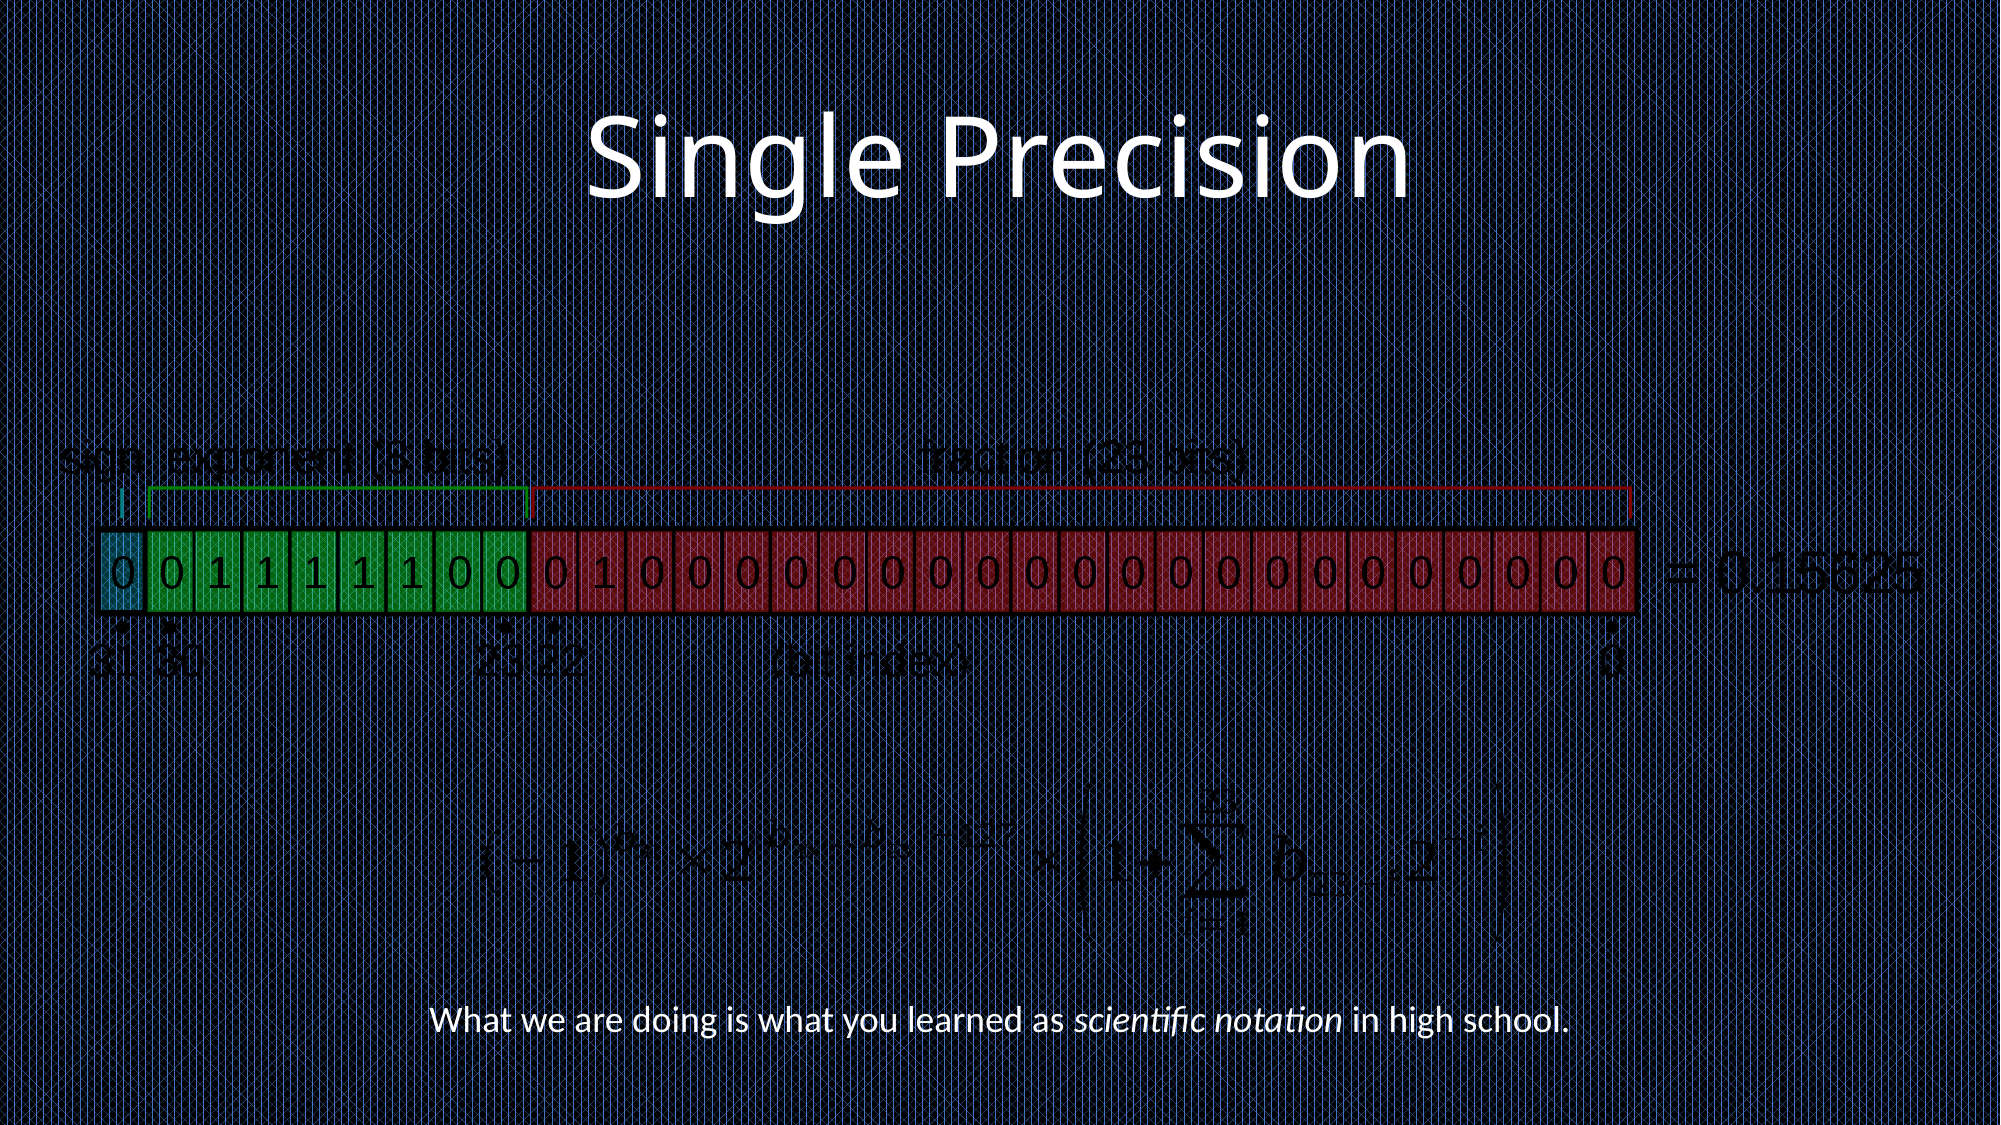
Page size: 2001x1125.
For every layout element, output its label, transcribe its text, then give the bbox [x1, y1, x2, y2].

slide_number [137, 1042, 588, 1103]
footer © 2021 Darrell Long [662, 1048, 1338, 1103]
slide_number 22 [1412, 1042, 1863, 1103]
title Single Precision [86, 76, 1914, 230]
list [52, 437, 1939, 678]
text_box What we are doing is what you learned as scientific notation in high school. [414, 987, 1586, 1048]
